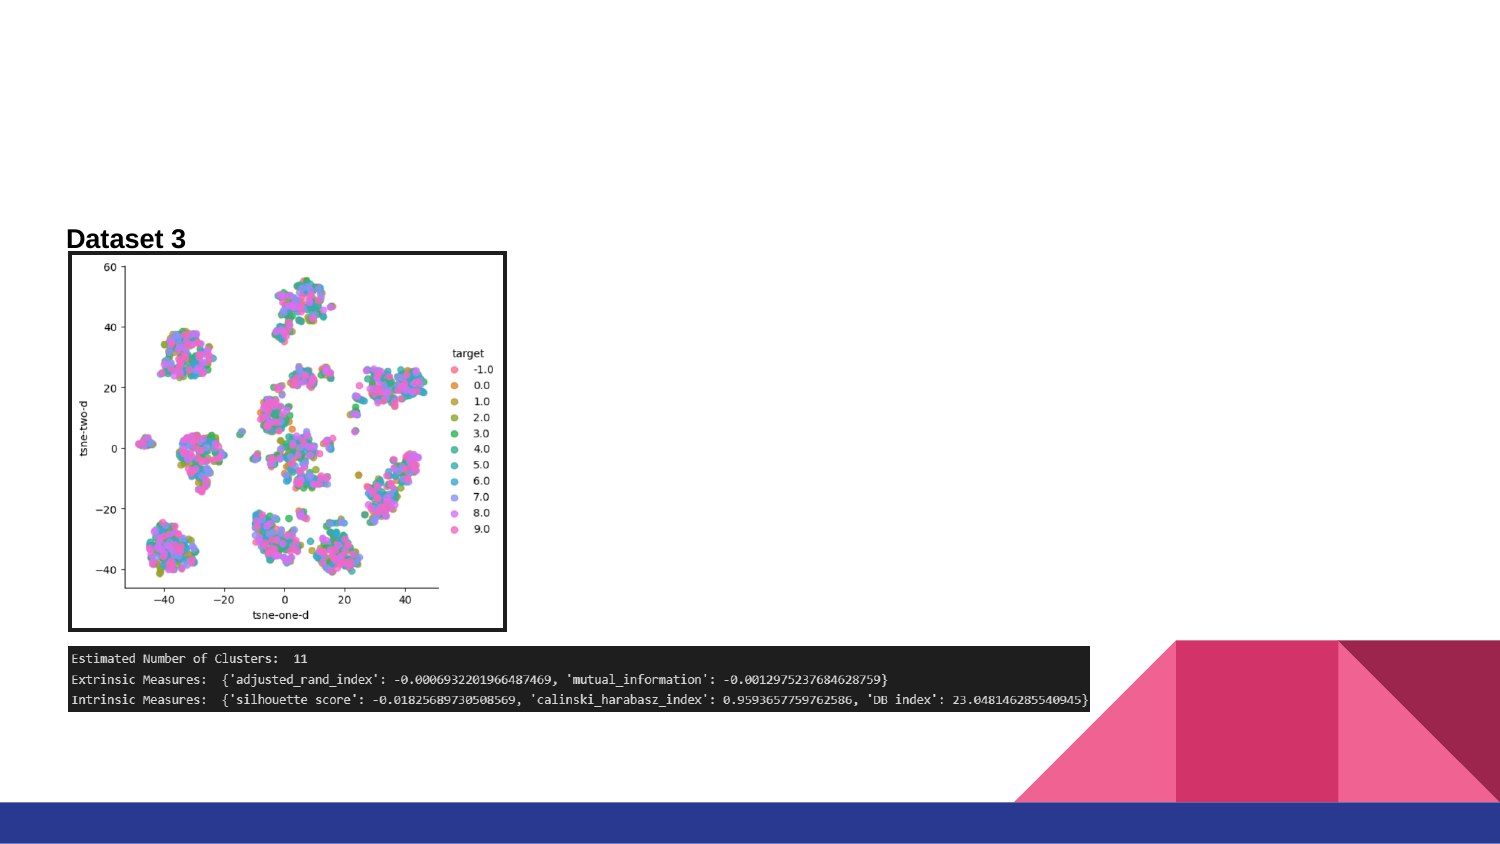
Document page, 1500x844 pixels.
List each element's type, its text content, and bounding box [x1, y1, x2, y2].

list Dataset 3 [51, 201, 1449, 750]
picture [68, 251, 507, 632]
picture [68, 645, 1091, 712]
